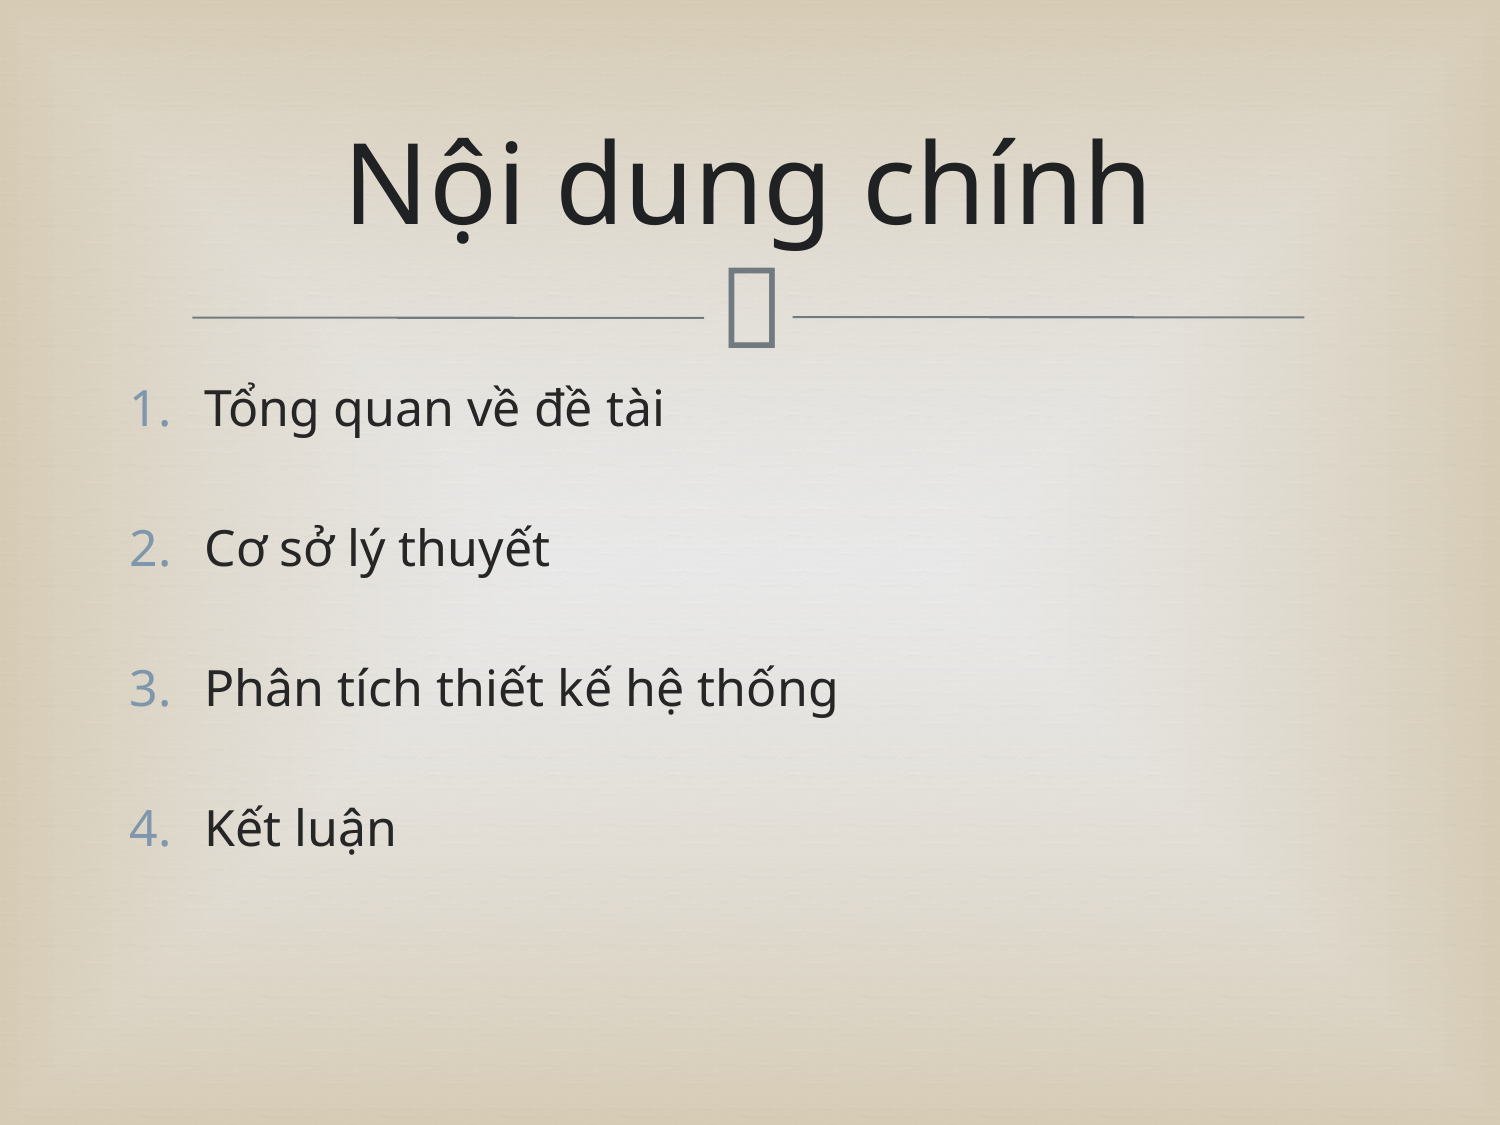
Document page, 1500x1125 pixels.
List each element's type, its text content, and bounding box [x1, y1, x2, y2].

title Nội dung chính [112, 93, 1386, 267]
list Tổng quan về đề tài Cơ sở lý thuyết Phân tích thiết kế hệ thống Kết luận [114, 368, 1386, 1005]
